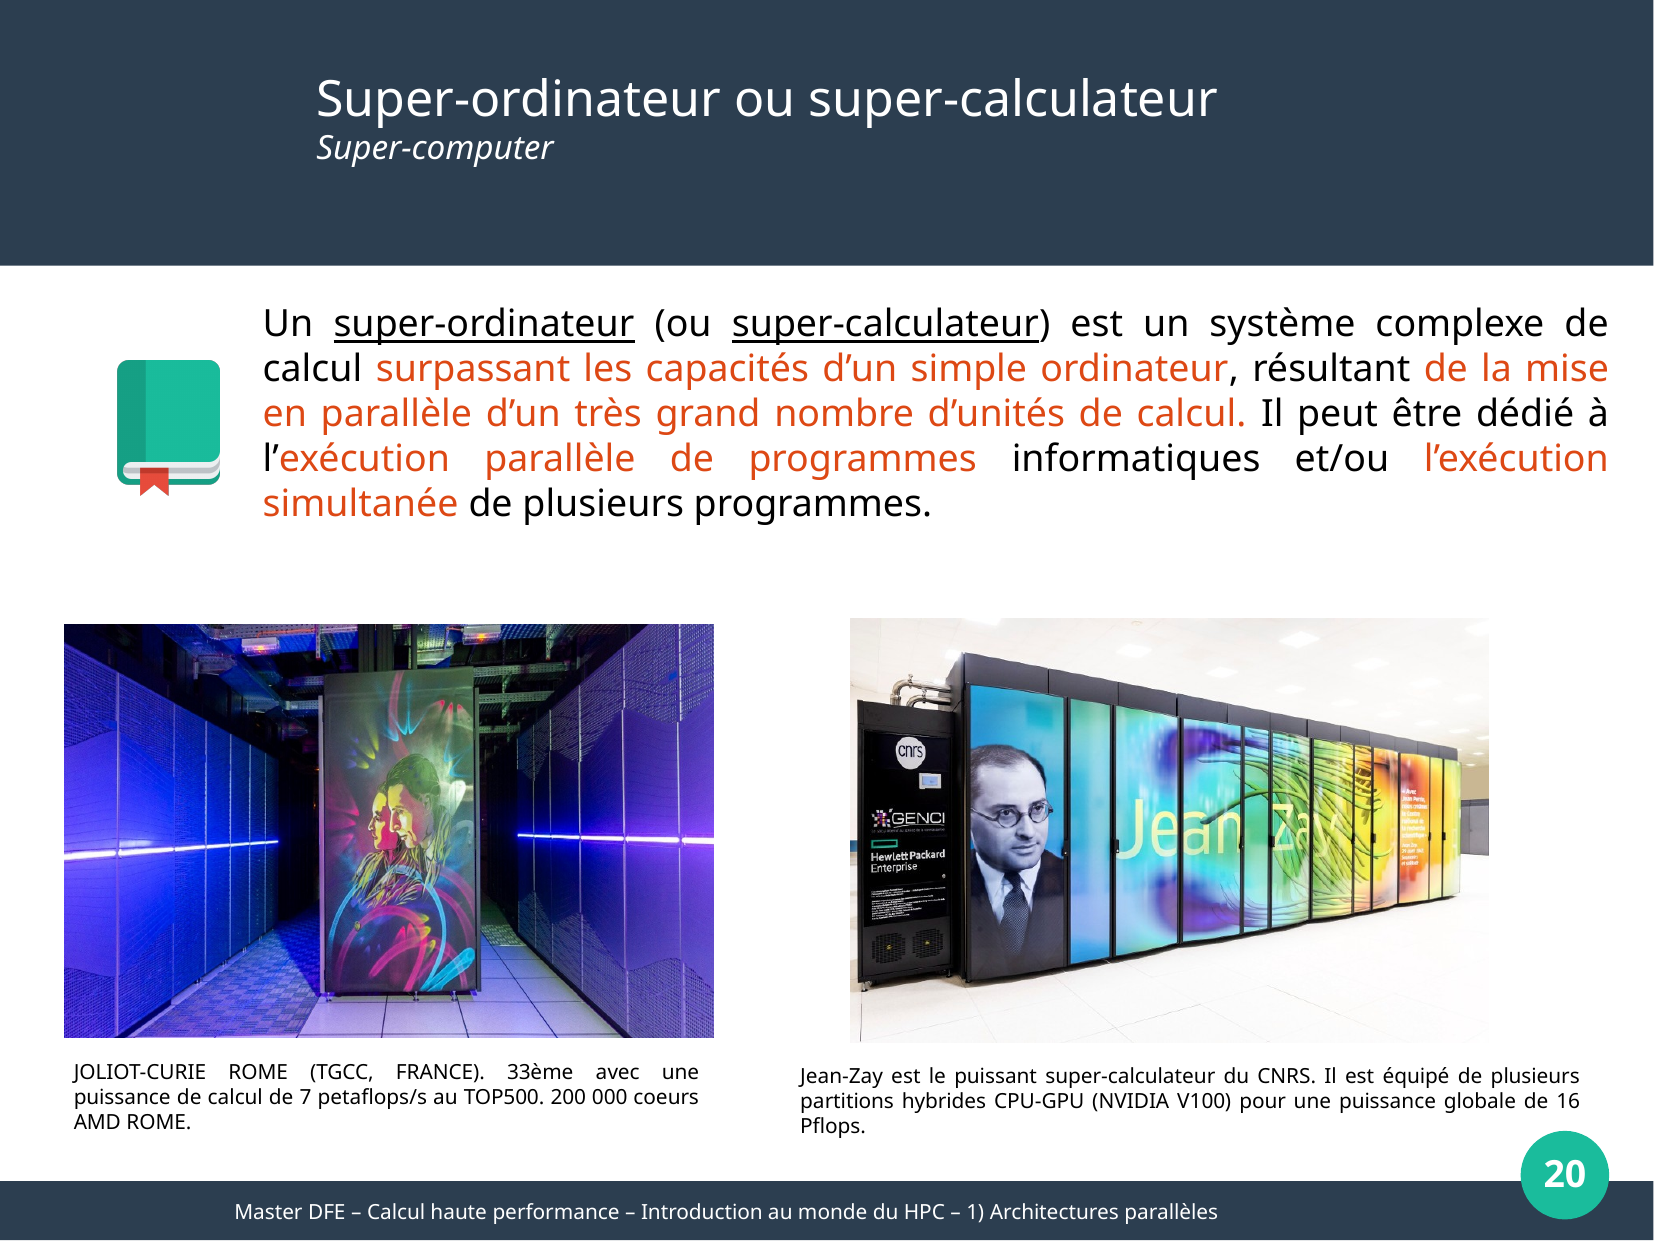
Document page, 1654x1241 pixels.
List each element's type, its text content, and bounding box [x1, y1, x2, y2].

picture [64, 624, 714, 1038]
text_box Jean-Zay est le puissant super-calculateur du CNRS. Il est équipé de plusieurs partitions hybrides CPU-GPU (NVIDIA V100) pour une puissance globale de 16 Pflops. [785, 1055, 1595, 1146]
picture [850, 618, 1489, 1043]
text_box Un super-ordinateur (ou super-calculateur) est un système complexe de calcul surpassant les capacités d’un simple ordinateur, résultant de la mise en parallèle d’un très grand nombre d’unités de calcul. Il peut être dédié à l’exécution parallèle de programmes informatiques et/ou l’exécution simultanée de plusieurs programmes. [247, 291, 1624, 532]
slide_number 20 [1505, 1116, 1624, 1235]
text_box Master DFE – Calcul haute performance – Introduction au monde du HPC – 1) Architectures parallèles [219, 1191, 1234, 1232]
picture [100, 360, 237, 496]
text_box Super-ordinateur ou super-calculateur Super-computer [301, 58, 1234, 174]
text_box JOLIOT-CURIE ROME (TGCC, FRANCE). 33ème avec une puissance de calcul de 7 petaflops/s au TOP500. 200 000 coeurs AMD ROME. [59, 1051, 714, 1141]
